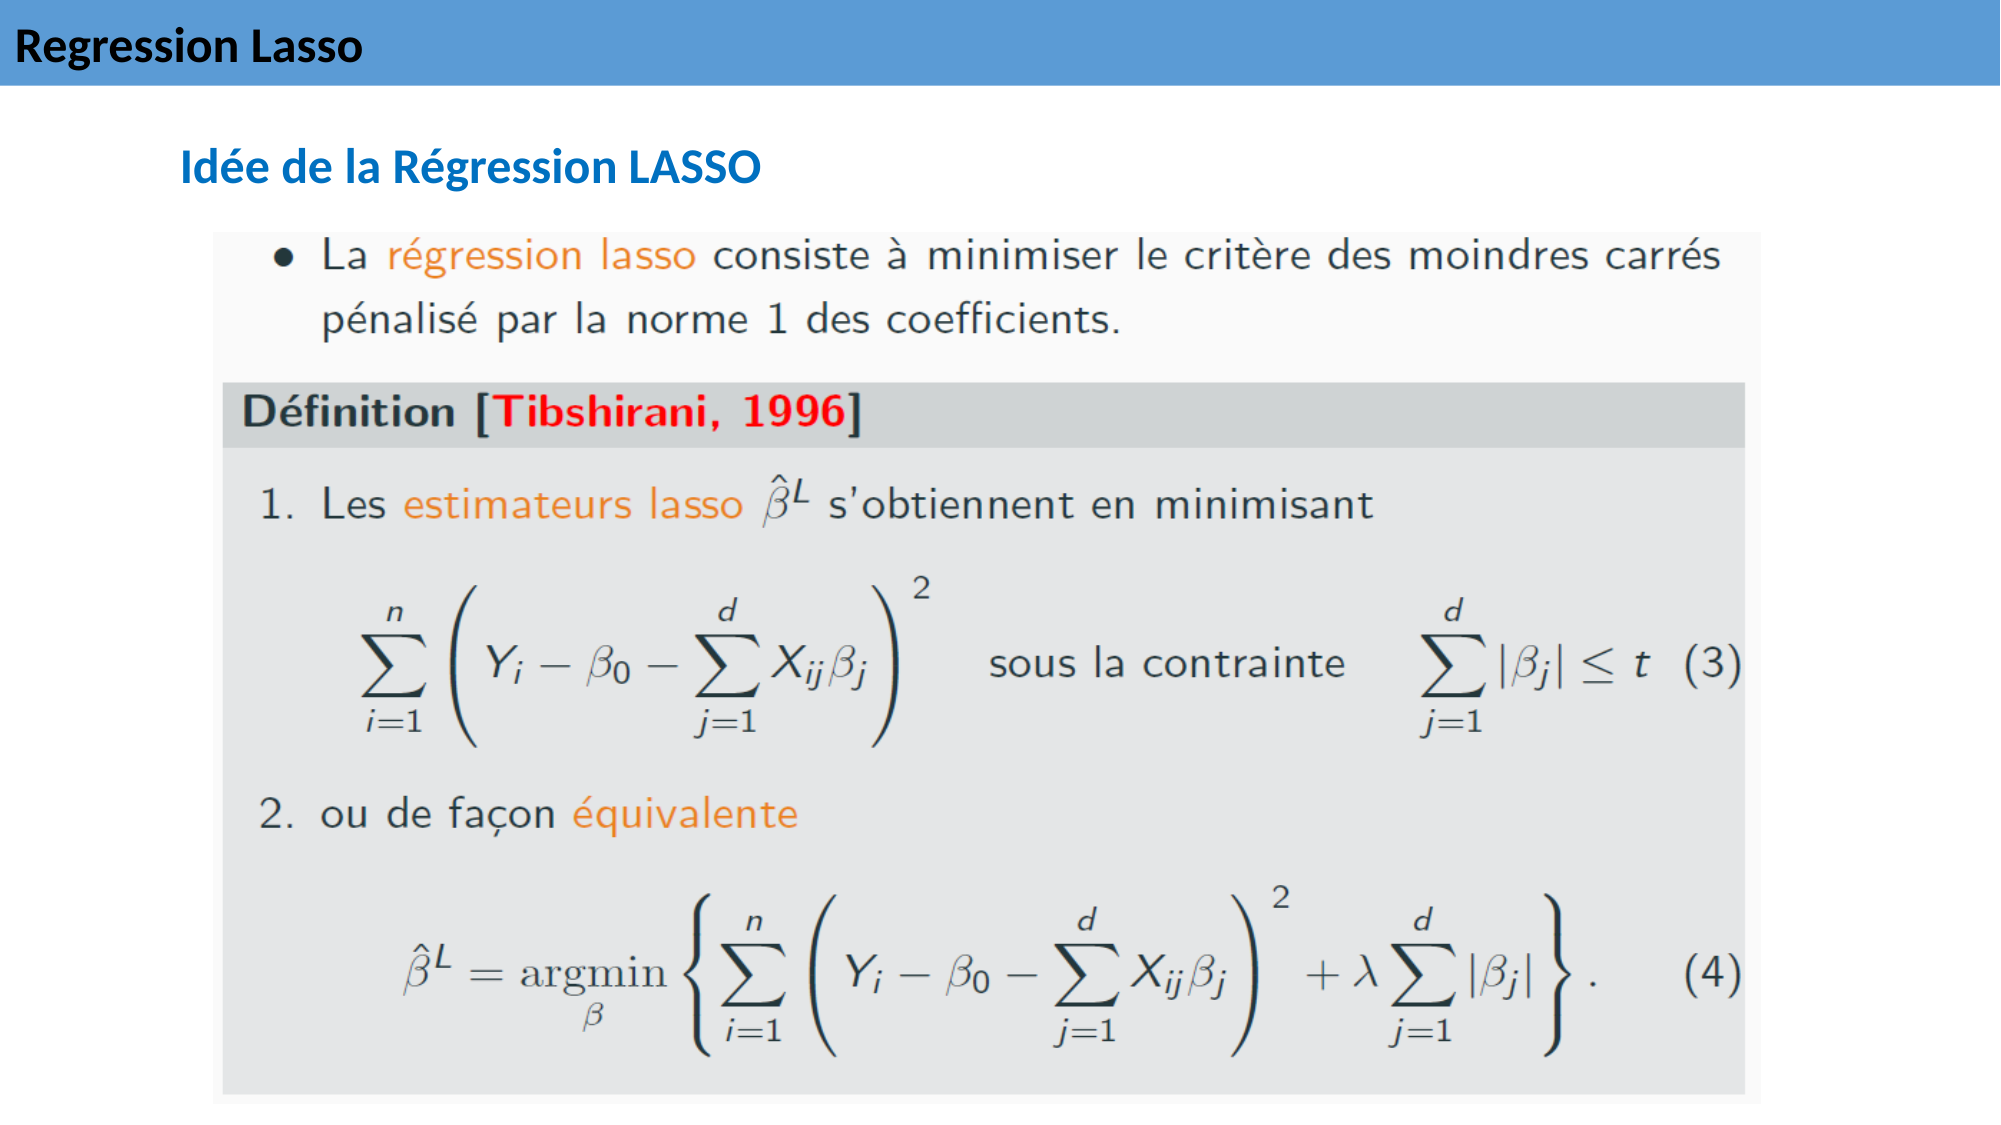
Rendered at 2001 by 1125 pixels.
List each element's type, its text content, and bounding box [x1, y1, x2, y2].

picture [213, 232, 1761, 1104]
text_box Idée de la Régression LASSO [165, 126, 1062, 202]
text_box Regression Lasso [0, 0, 2000, 87]
